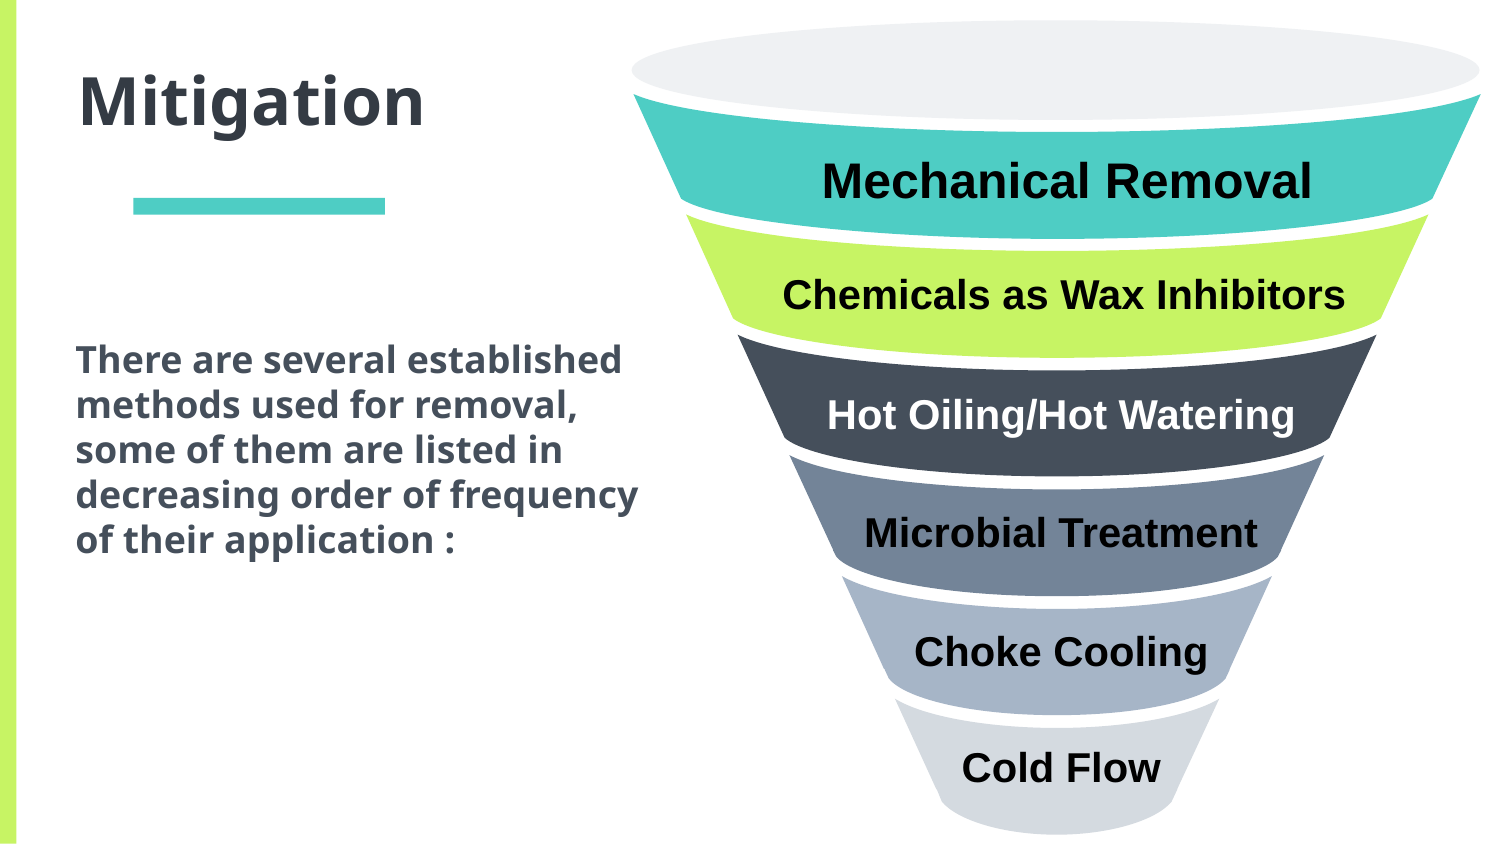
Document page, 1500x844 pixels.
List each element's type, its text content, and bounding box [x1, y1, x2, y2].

title There are several established methods used for removal, some of them are listed in decreasing order of frequency of their application : [60, 495, 626, 577]
text_box Mitigation [20, 55, 501, 154]
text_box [631, 20, 1482, 835]
